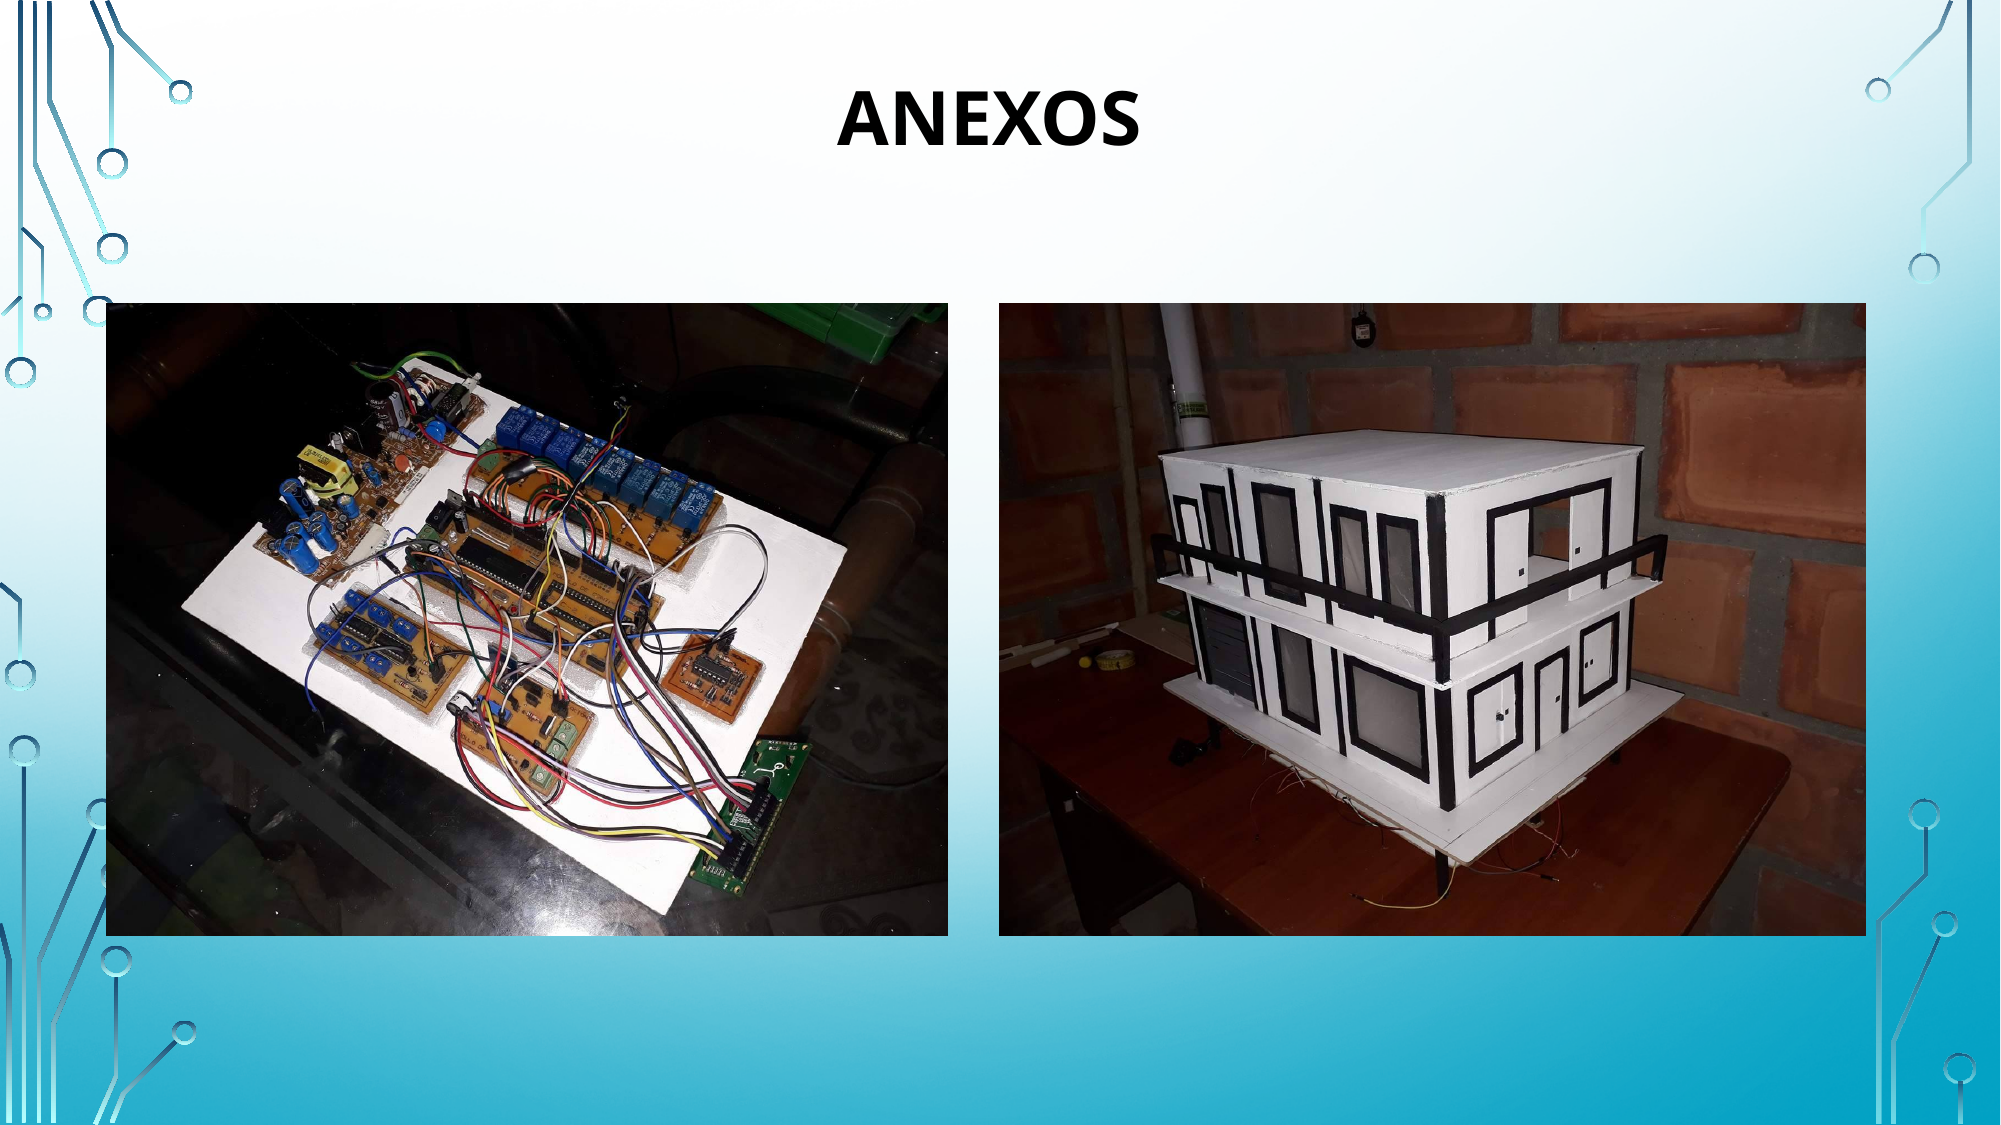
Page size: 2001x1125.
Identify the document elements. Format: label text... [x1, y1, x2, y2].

title ANEXOS [187, 0, 1813, 243]
picture [105, 303, 948, 936]
picture [999, 303, 1867, 936]
